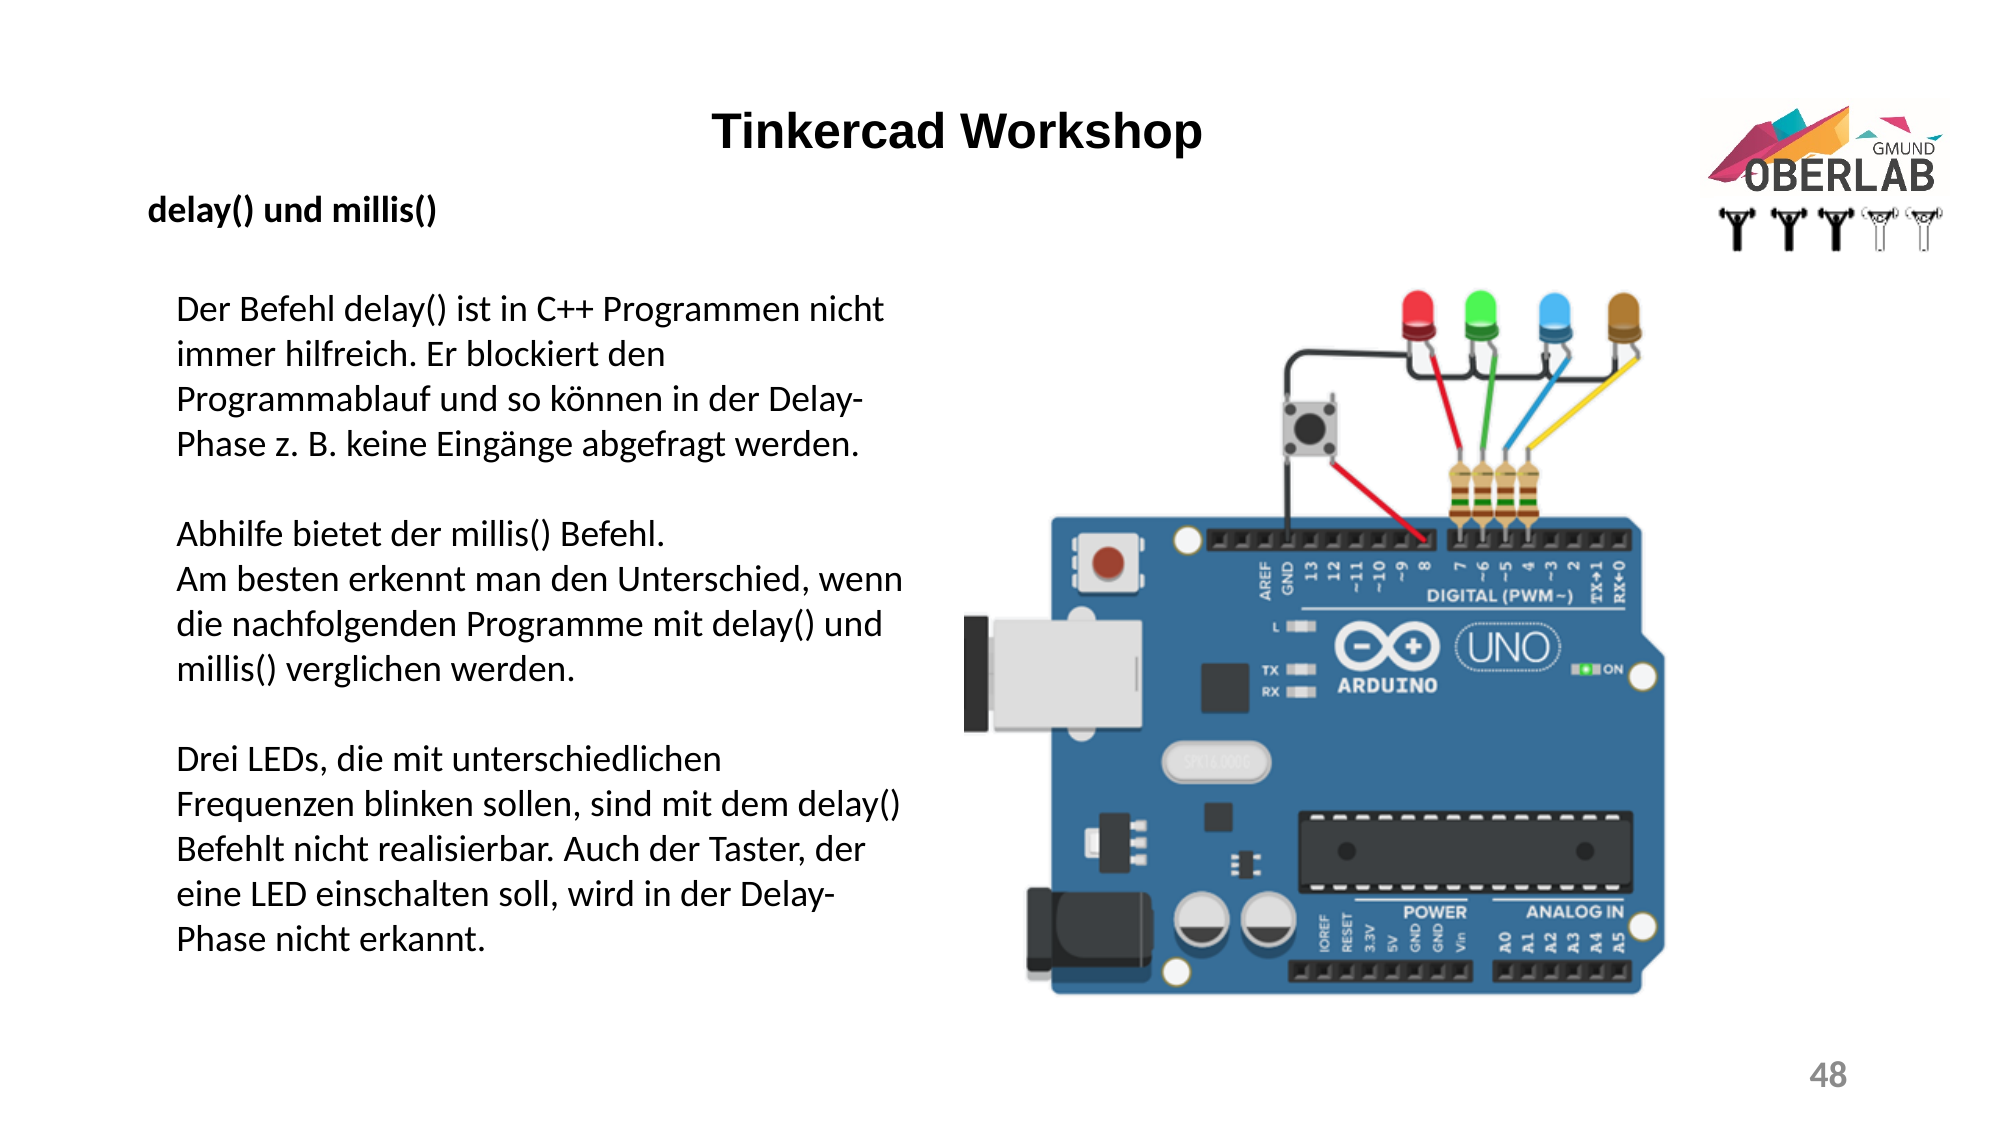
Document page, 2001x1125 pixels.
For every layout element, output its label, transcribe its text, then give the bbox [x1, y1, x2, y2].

picture [964, 98, 1954, 1043]
text_box delay() und millis() [132, 177, 1714, 238]
text_box Der Befehl delay() ist in C++ Programmen nicht immer hilfreich. Er blockiert den Programmablauf und so können in der Delay-Phase z. B. keine Eingänge abgefragt werden. Abhilfe bietet der millis() Befehl. Am besten erkennt man den Unterschied, wenn die nachfolgenden Programme mit delay() und millis() verglichen werden. Drei LEDs, die mit unterschiedlichen Frequenzen blinken sollen, sind mit dem delay() Befehlt nicht realisierbar. Auch der Taster, der eine LED einschalten soll, wird in der Delay-Phase nicht erkannt. [161, 276, 925, 967]
subtitle Tinkercad Workshop [214, 98, 1700, 177]
slide_number 48 [1412, 1042, 1863, 1103]
